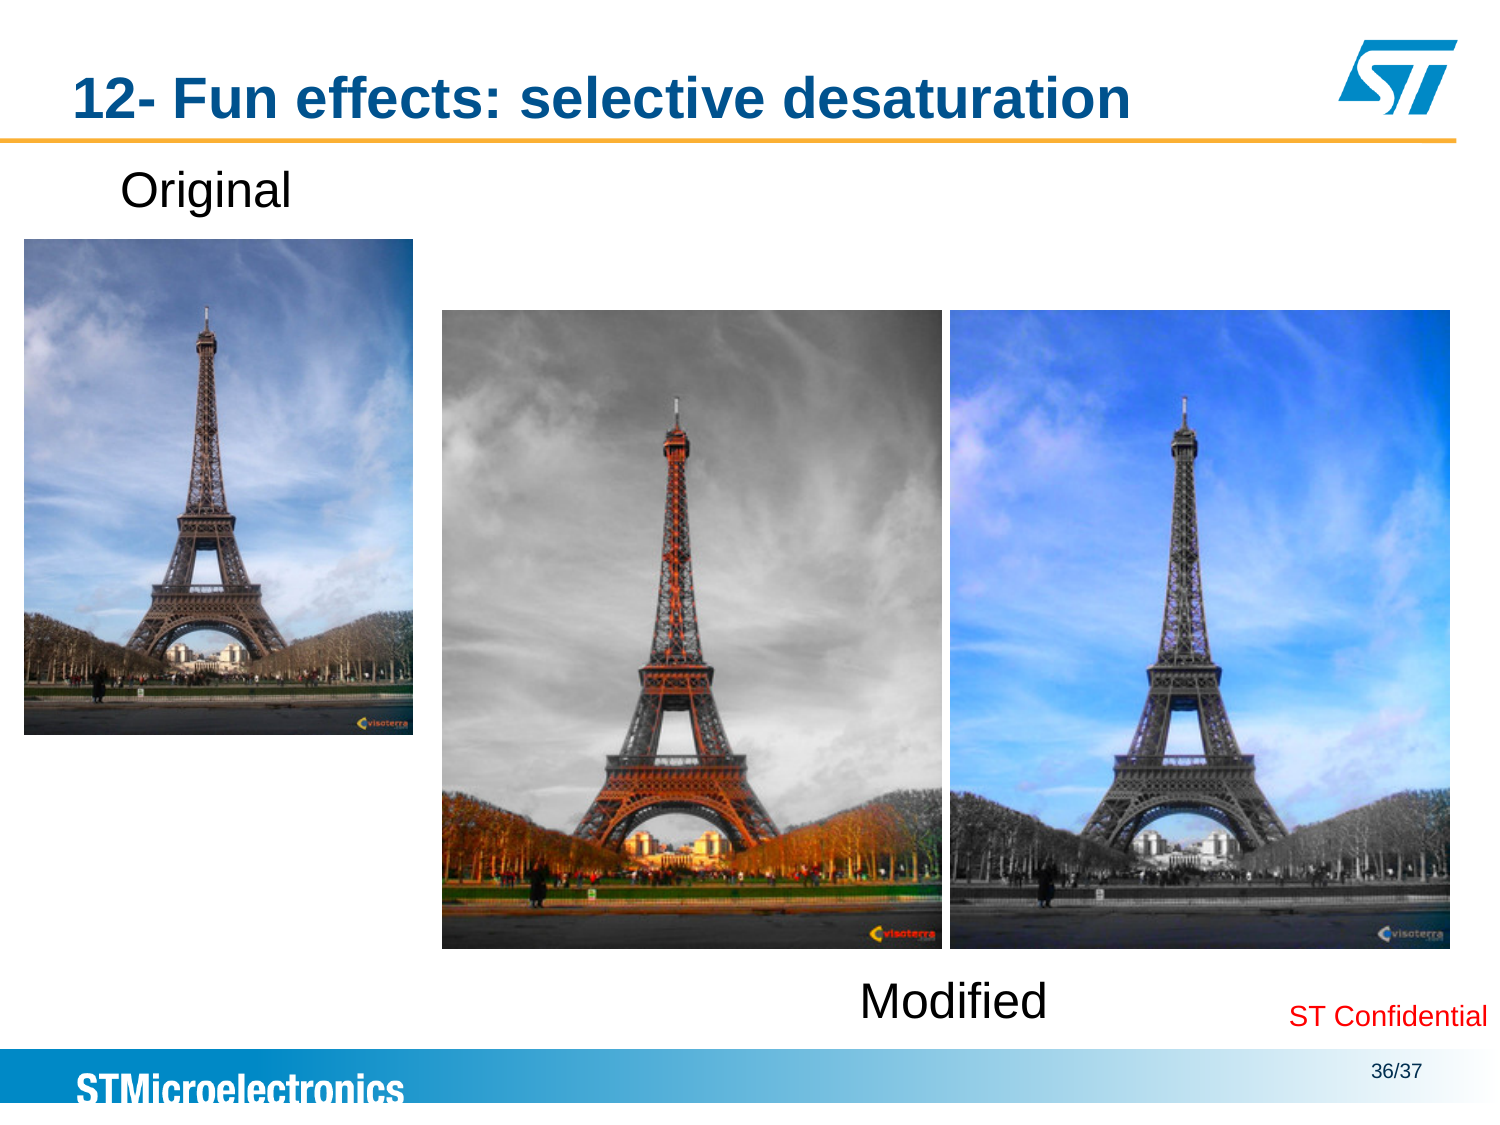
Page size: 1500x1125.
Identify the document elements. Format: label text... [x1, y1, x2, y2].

picture [1328, 37, 1462, 117]
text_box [24, 149, 1451, 1051]
title 12- Fun effects: selective desaturation [57, 24, 1283, 138]
picture [0, 1049, 1500, 1105]
slide_number 36/37 [1325, 1059, 1438, 1096]
